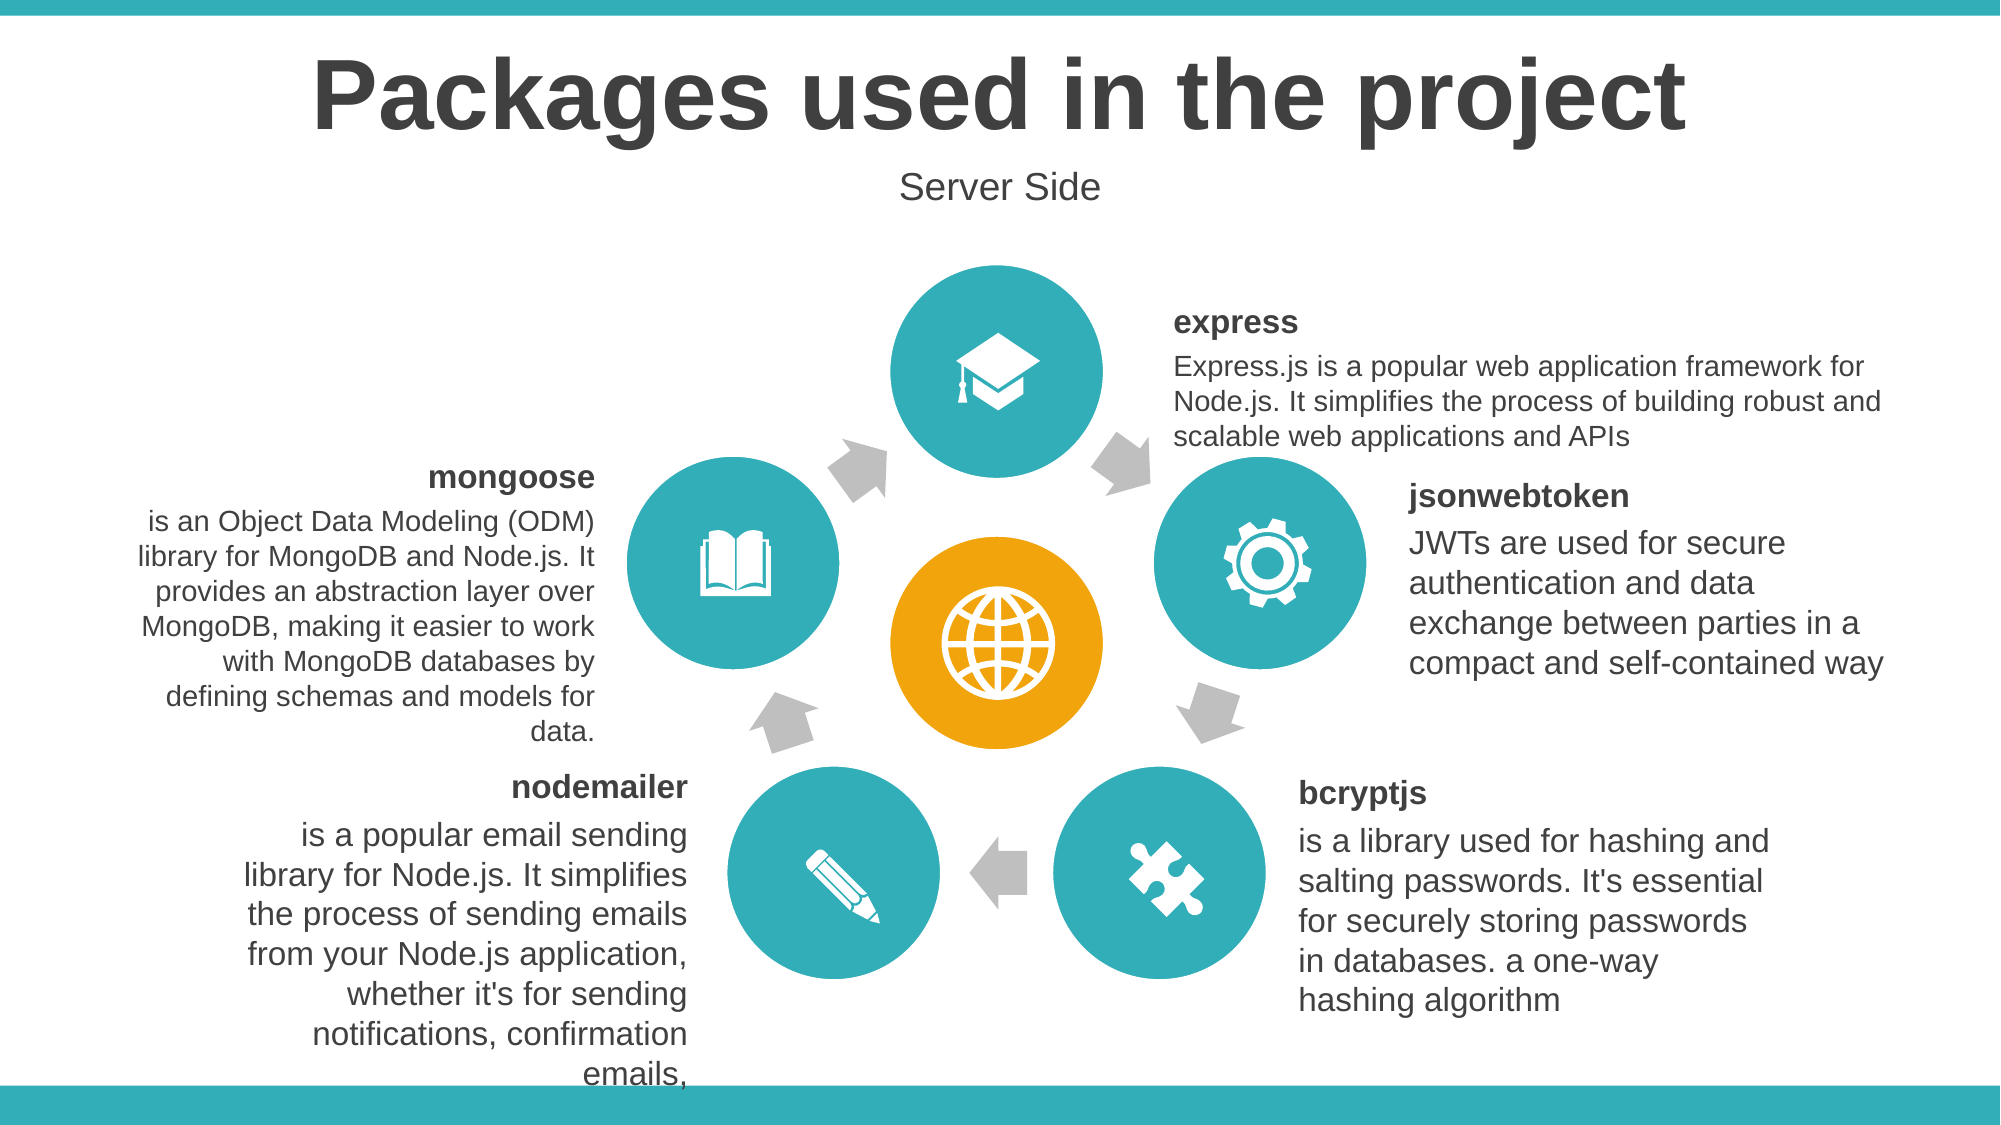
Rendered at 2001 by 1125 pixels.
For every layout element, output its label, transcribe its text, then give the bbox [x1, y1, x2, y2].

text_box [1158, 292, 1898, 462]
text_box [723, 762, 945, 984]
text_box [1049, 762, 1270, 984]
text_box [886, 532, 1108, 754]
text_box [827, 438, 887, 504]
text_box [1090, 431, 1151, 497]
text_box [1393, 466, 1903, 691]
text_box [102, 447, 611, 759]
text_box [886, 261, 1108, 483]
text_box [939, 584, 1058, 702]
text_box [698, 527, 774, 599]
text_box [803, 847, 882, 926]
text_box [749, 692, 819, 754]
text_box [1283, 763, 1792, 1029]
text_box [954, 331, 1043, 413]
text_box [1126, 839, 1207, 920]
text_box [969, 836, 1028, 910]
text_box [1149, 470, 1371, 674]
list Packages used in the project [0, 26, 2000, 153]
text_box [1221, 516, 1314, 610]
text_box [194, 757, 704, 1104]
text_box [1175, 682, 1246, 744]
list Server Side [0, 153, 2000, 216]
text_box [622, 452, 844, 674]
